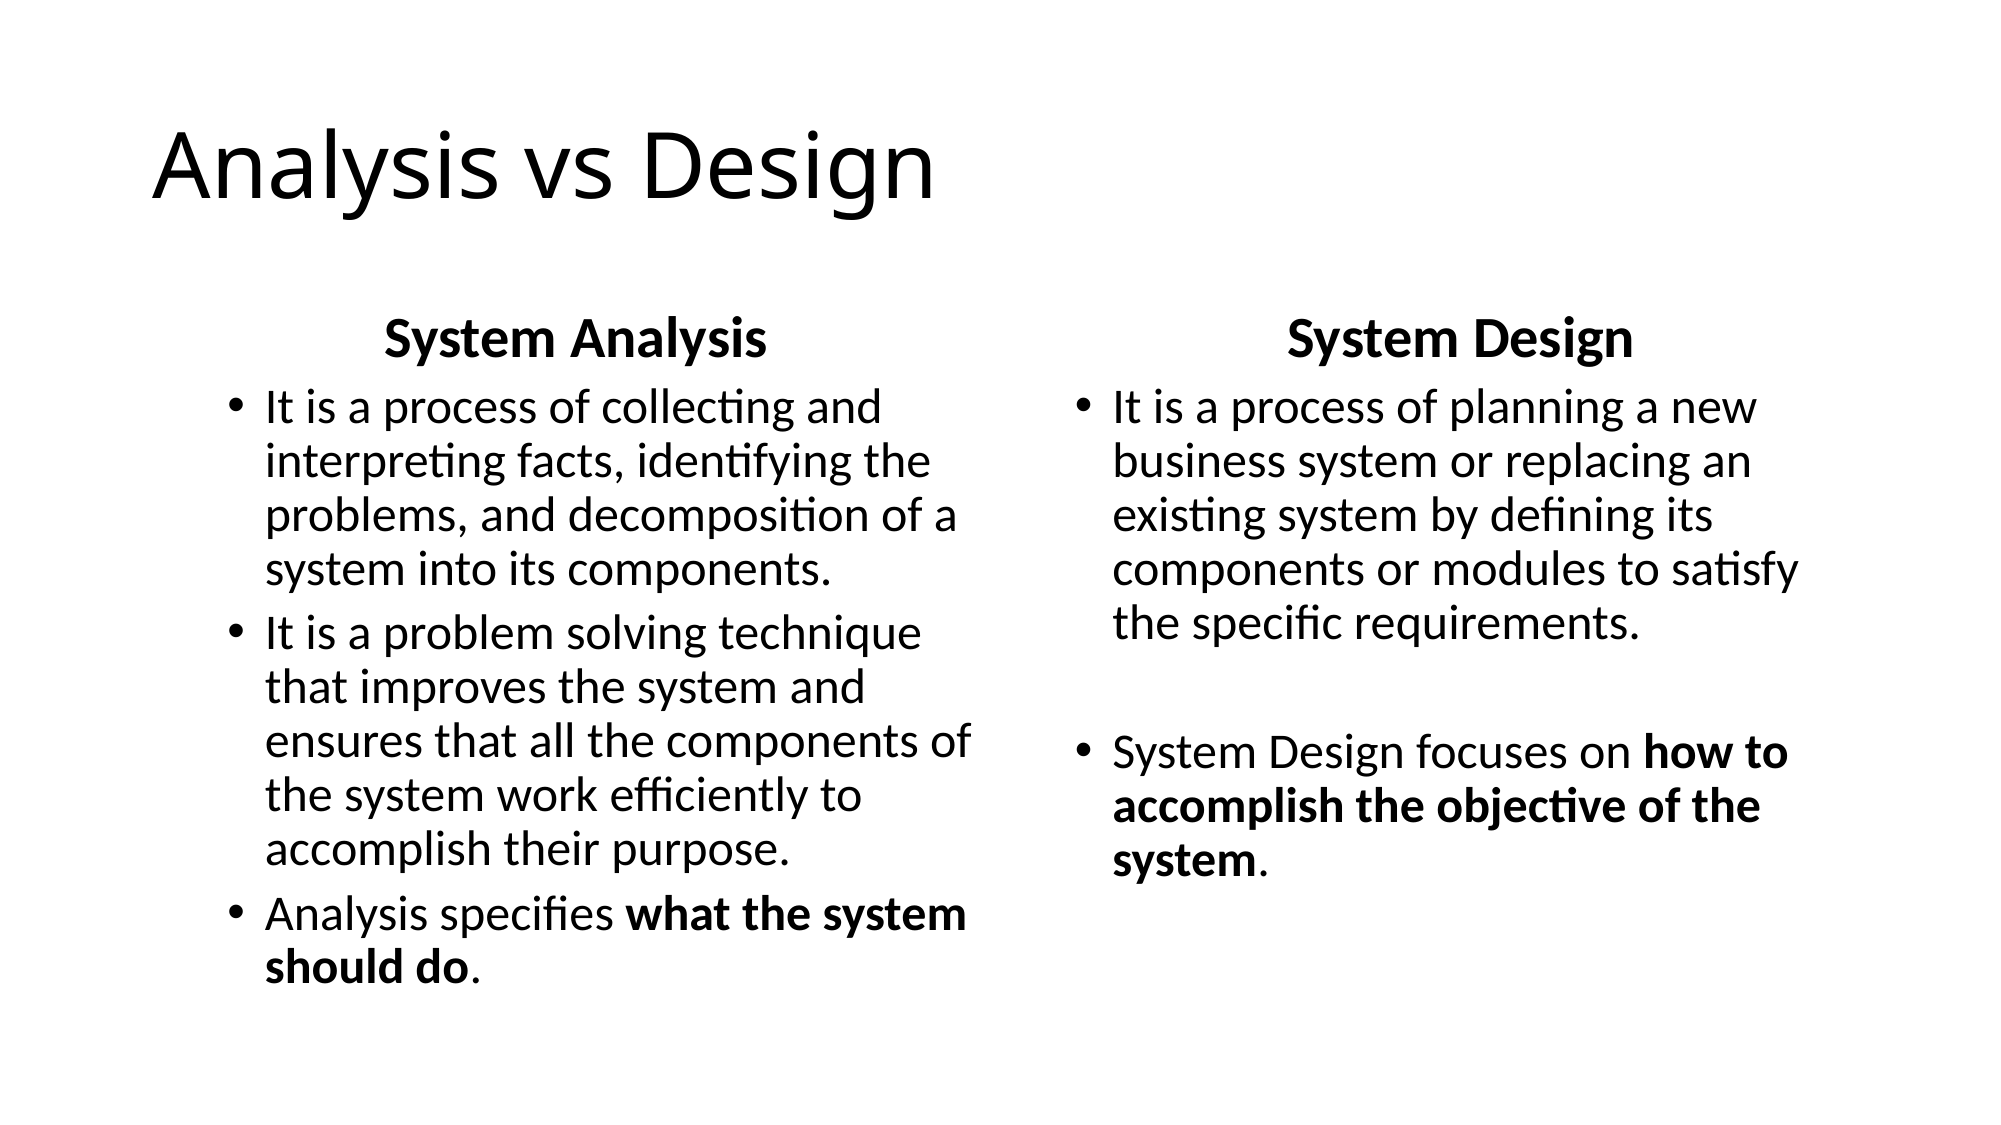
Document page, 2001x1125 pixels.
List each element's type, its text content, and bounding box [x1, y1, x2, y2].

list System Analysis It is a process of collecting and interpreting facts, identifying the problems, and decomposition of a system into its components. It is a problem solving technique that improves the system and ensures that all the components of the system work efficiently to accomplish their purpose. Analysis specifies what the system should do. System Design It is a process of planning a new business system or replacing an existing system by defining its components or modules to satisfy the specific requirements. System Design focuses on how to accomplish the objective of the system. [137, 299, 1863, 1014]
title Analysis vs Design [137, 59, 1863, 278]
